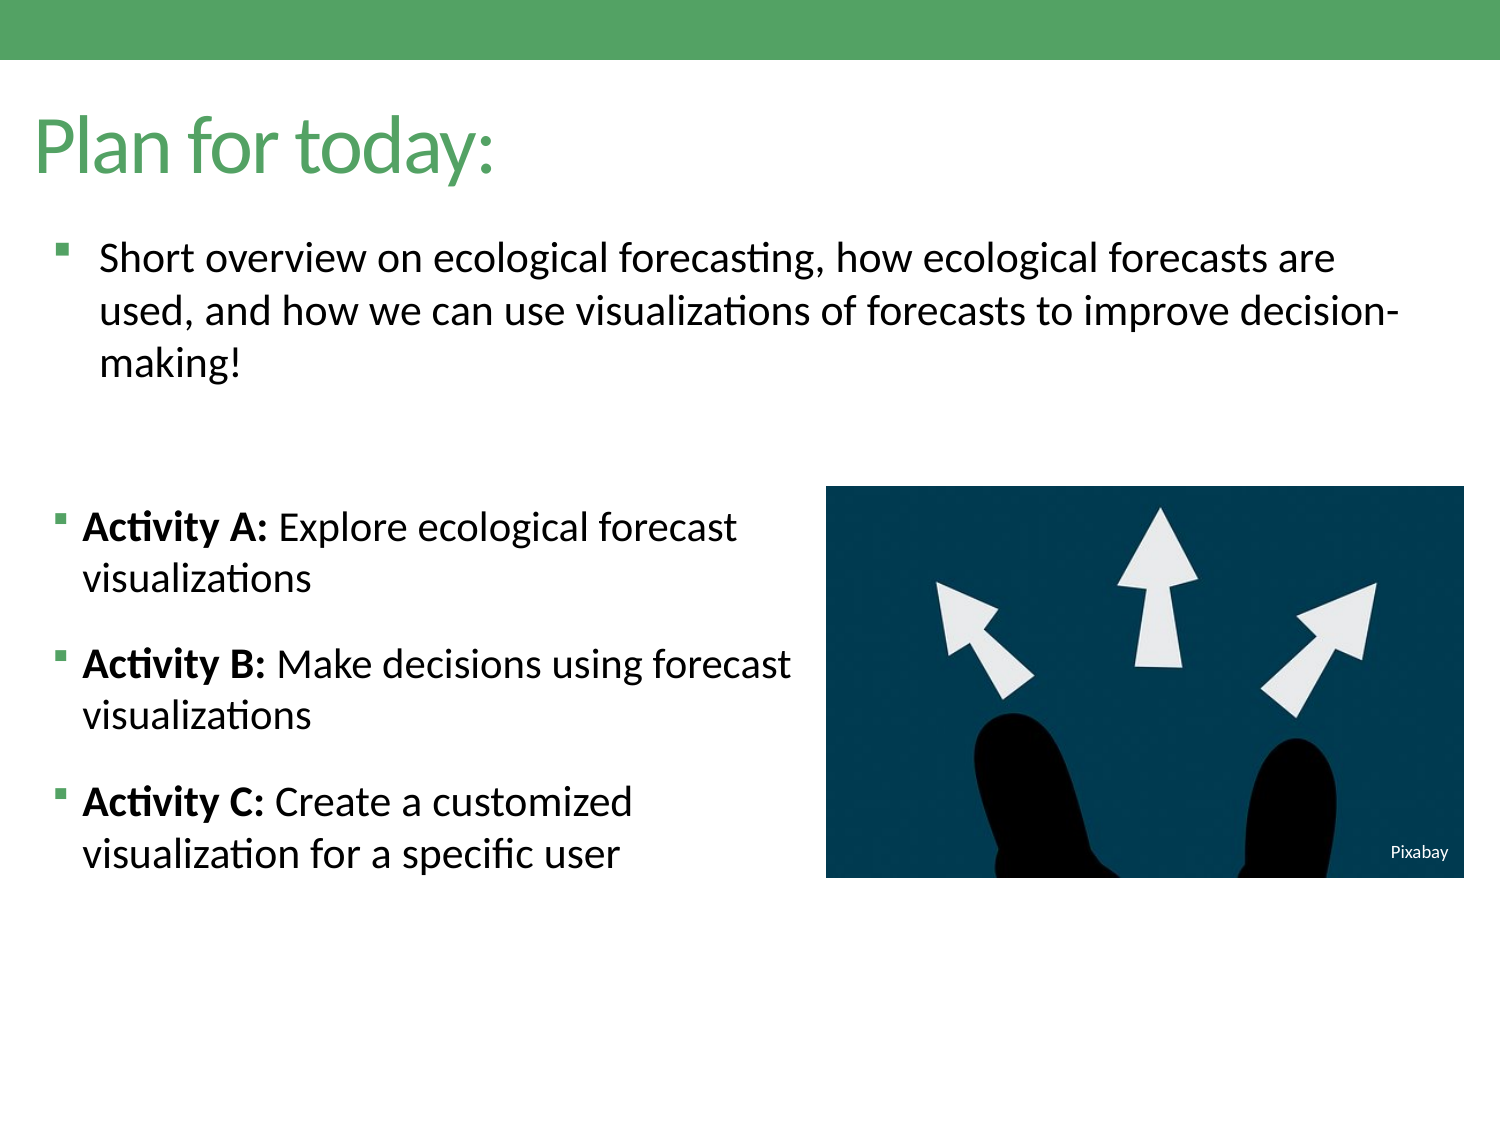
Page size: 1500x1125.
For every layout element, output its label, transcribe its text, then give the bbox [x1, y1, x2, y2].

picture [1238, 738, 1337, 879]
text_box Short overview on ecological forecasting, how ecological forecasts are used, and how we can use visualizations of forecasts to improve decision-making! [37, 221, 1444, 395]
picture [936, 582, 1034, 700]
picture [1261, 583, 1378, 719]
text_box Plan for today: [0, 59, 1350, 222]
picture [1117, 507, 1200, 669]
picture [973, 713, 1119, 879]
text_box Activity A: Explore ecological forecast visualizations Activity B: Make decisions using forecast visualizations Activity C: Create a customized visualization for a specific user [37, 403, 827, 1069]
